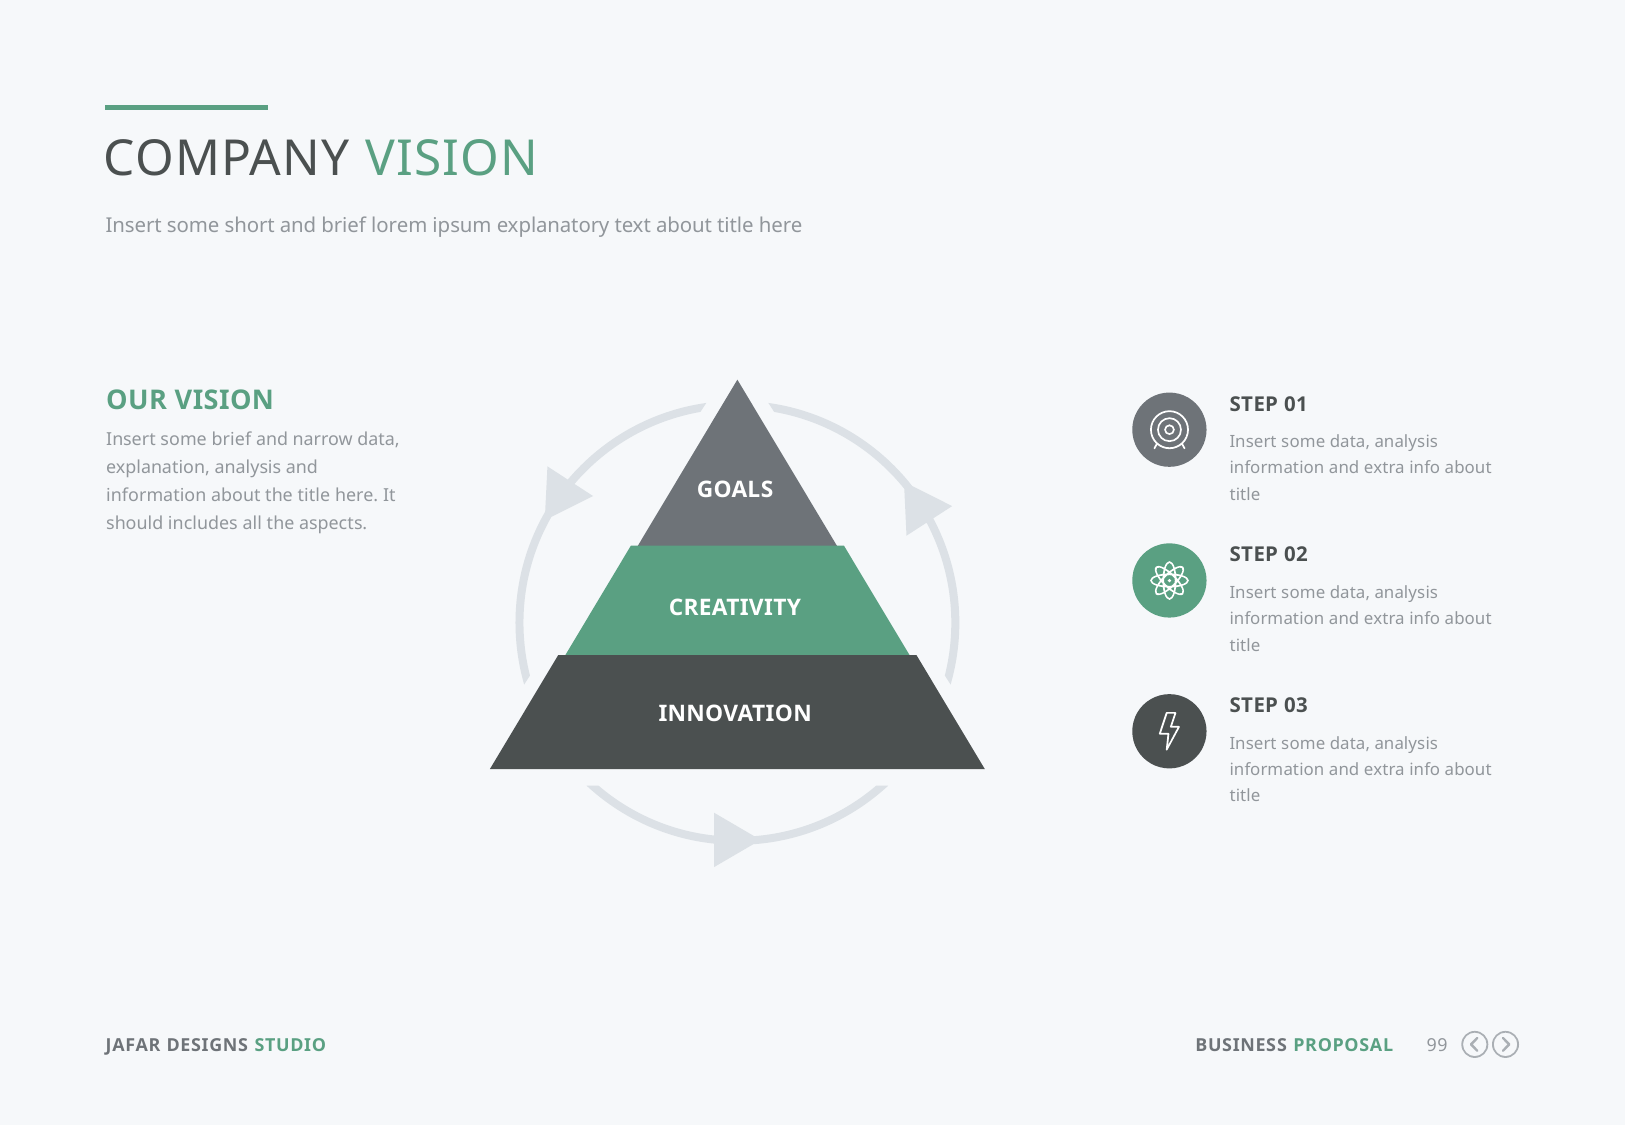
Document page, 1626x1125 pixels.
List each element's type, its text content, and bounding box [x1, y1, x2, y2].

list Insert some short and brief lorem ipsum explanatory text about title here [105, 209, 1519, 241]
text_box innovation [551, 698, 919, 726]
text_box [680, 379, 795, 475]
text_box Goals [655, 475, 815, 503]
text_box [1229, 541, 1519, 629]
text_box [1229, 390, 1519, 479]
text_box [638, 503, 837, 545]
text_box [106, 372, 402, 536]
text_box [1132, 694, 1207, 769]
text_box [768, 402, 960, 685]
list Company vision [103, 125, 1518, 188]
text_box [515, 402, 707, 685]
text_box [565, 545, 910, 655]
text_box [489, 655, 985, 770]
text_box creativity [617, 592, 853, 620]
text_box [1132, 392, 1207, 467]
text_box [1229, 692, 1519, 780]
text_box [586, 785, 889, 868]
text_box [1132, 543, 1207, 618]
